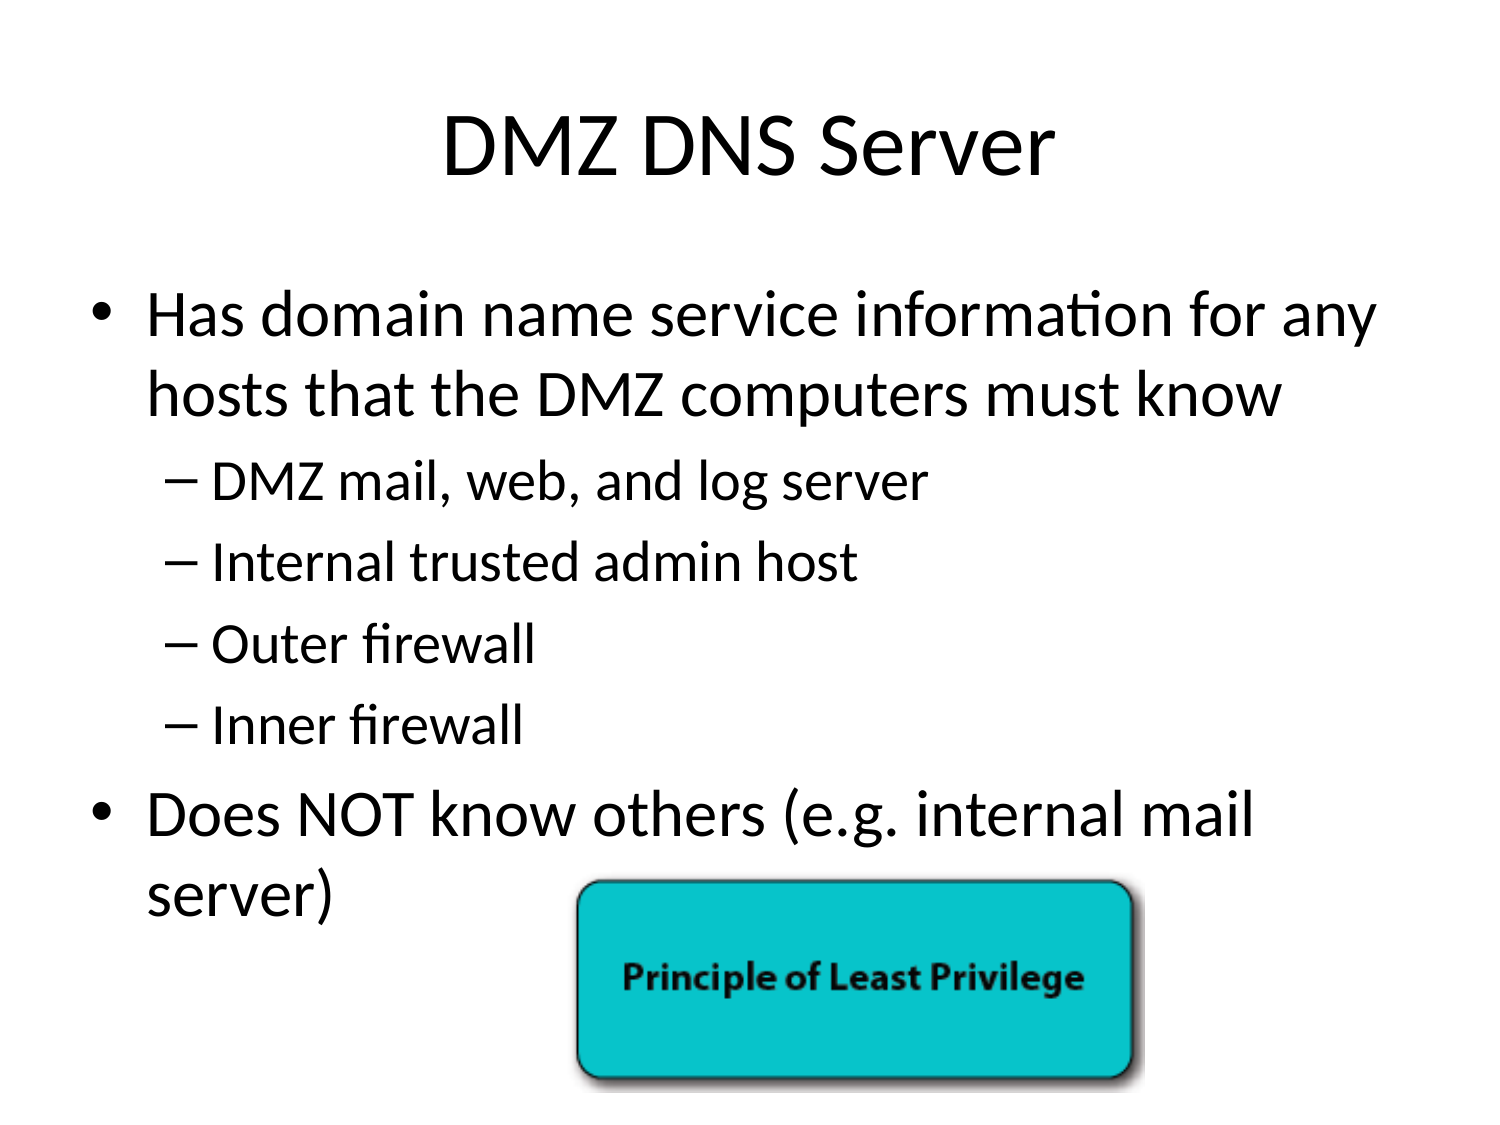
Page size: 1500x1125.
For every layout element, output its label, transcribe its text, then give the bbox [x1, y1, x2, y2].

title DMZ DNS Server [75, 45, 1425, 233]
list Has domain name service information for any hosts that the DMZ computers must know DMZ mail, web, and log server Internal trusted admin host Outer firewall Inner firewall Does NOT know others (e.g. internal mail server) [75, 262, 1425, 1005]
picture [554, 861, 1145, 1093]
